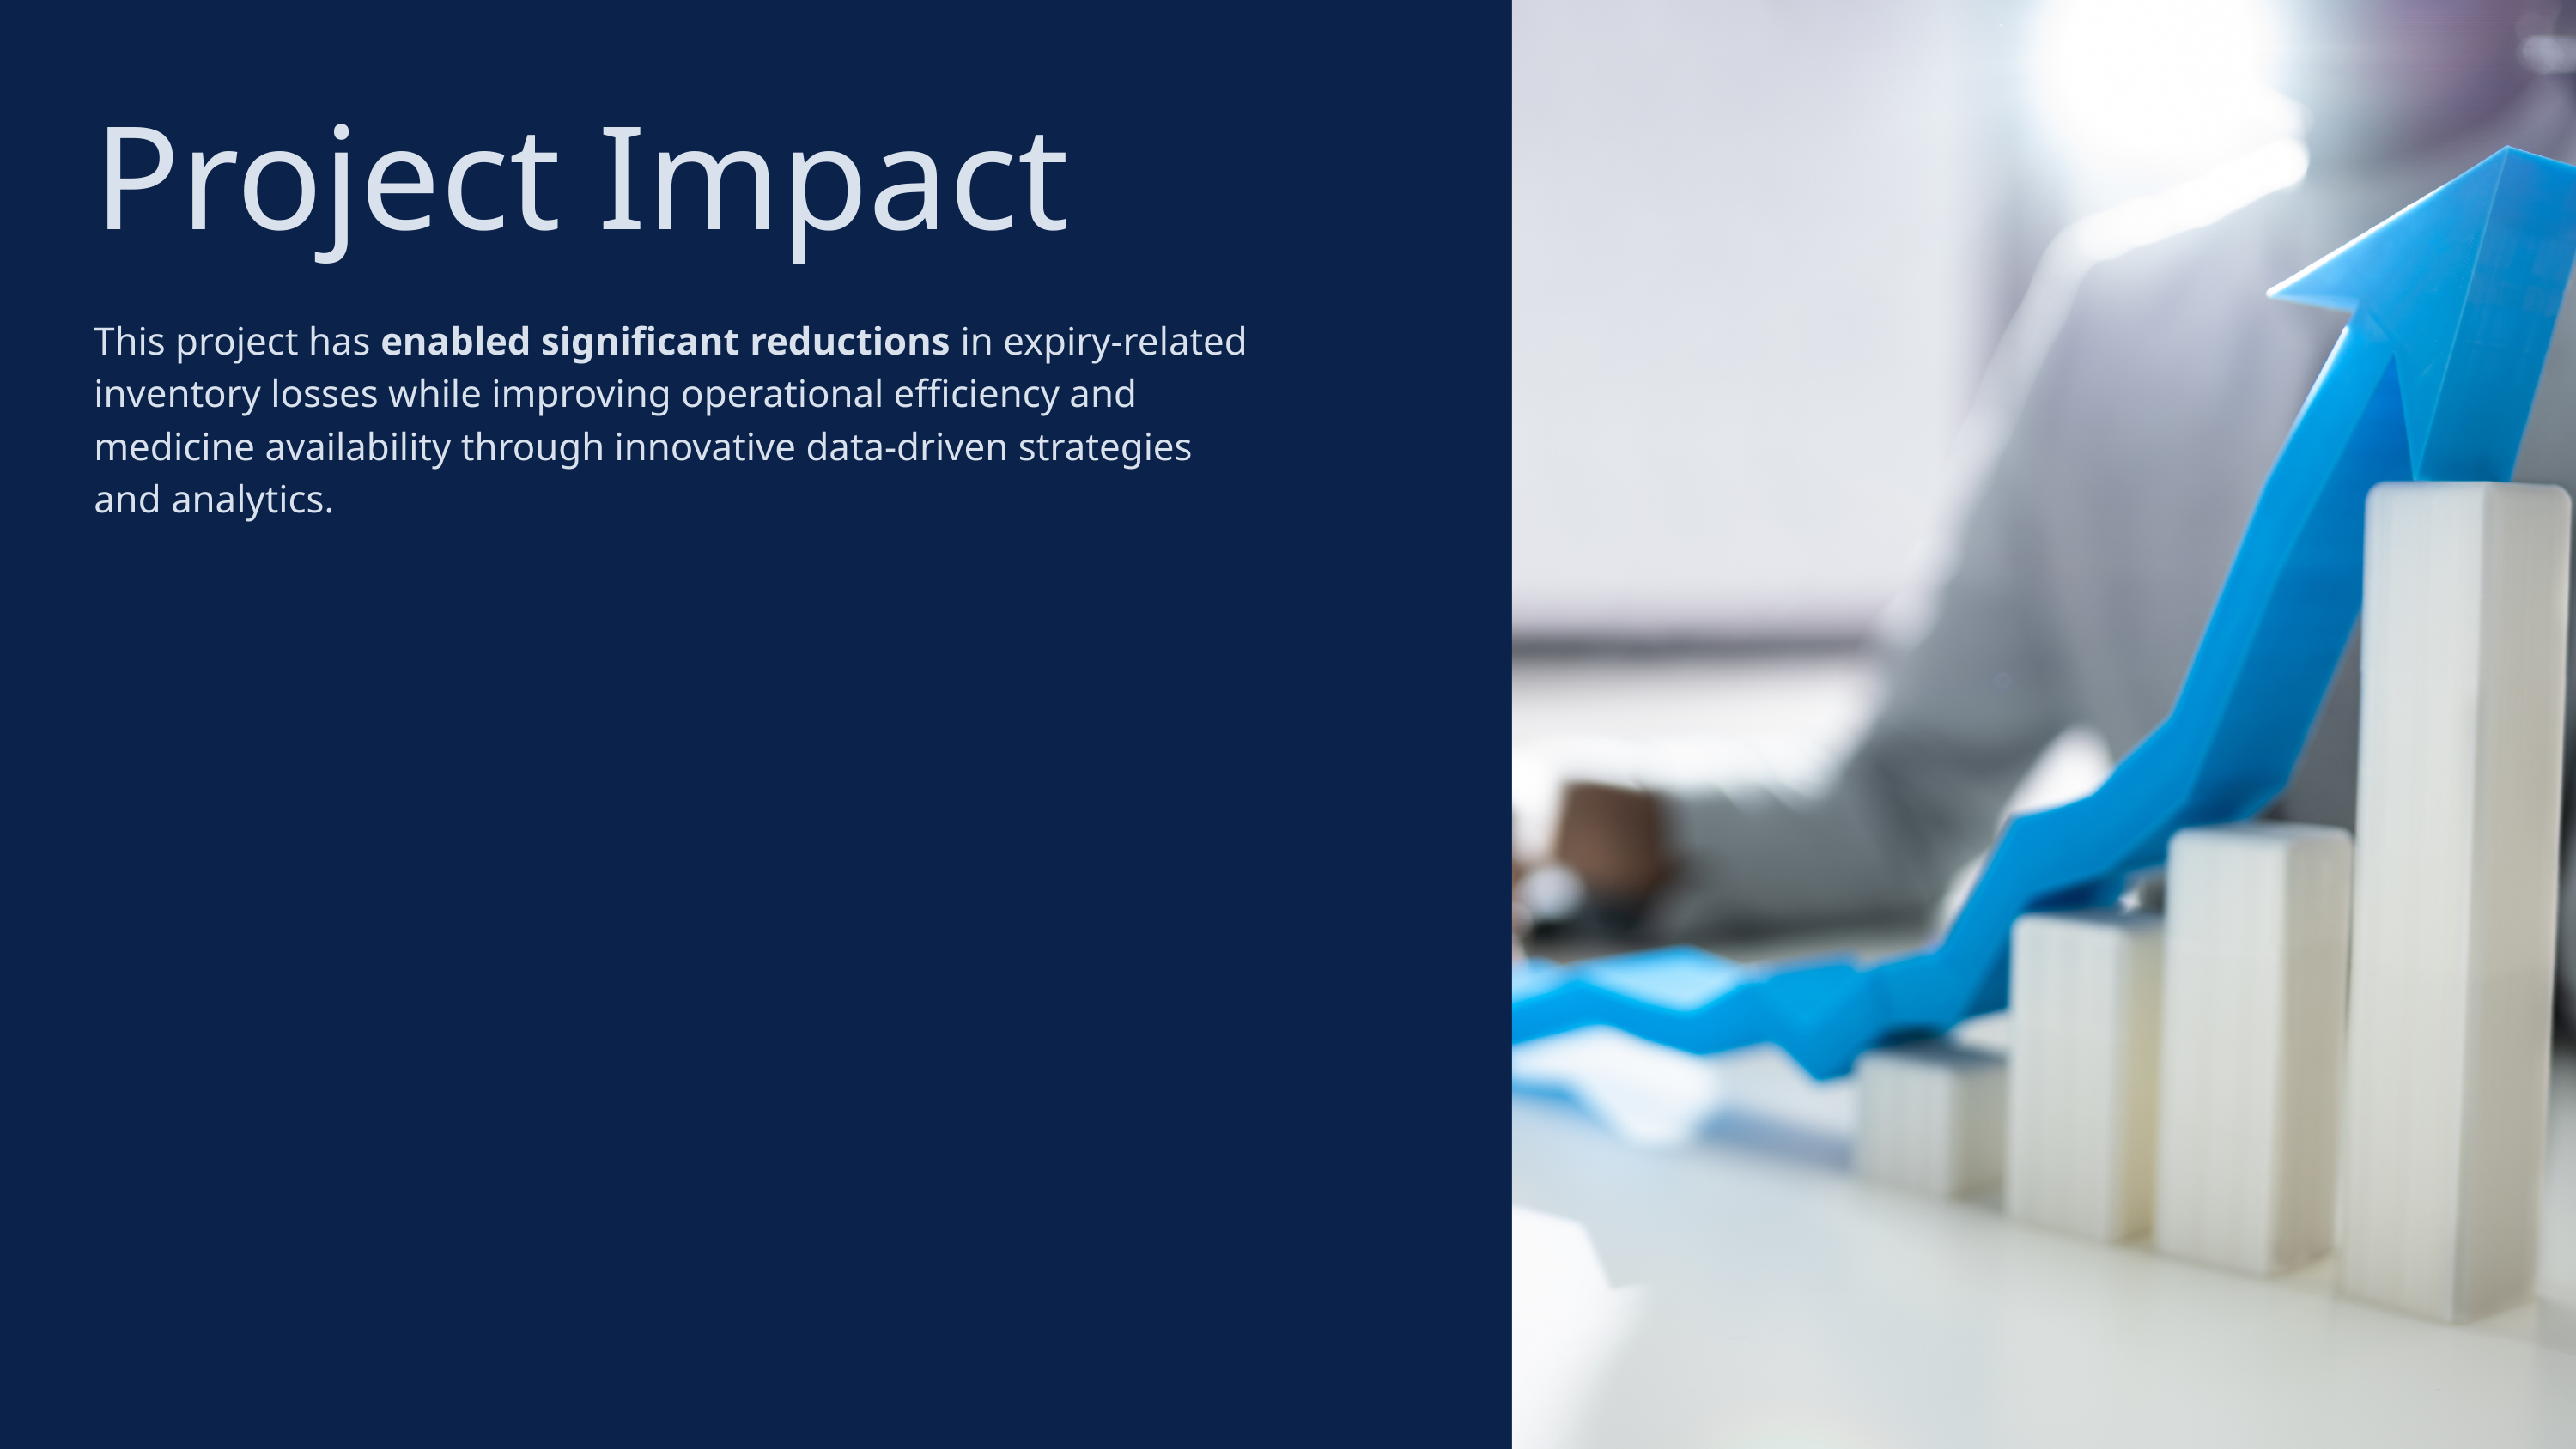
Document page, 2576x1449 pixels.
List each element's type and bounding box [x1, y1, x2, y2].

text_box [94, 94, 1267, 518]
text_box [1511, 0, 2576, 1449]
